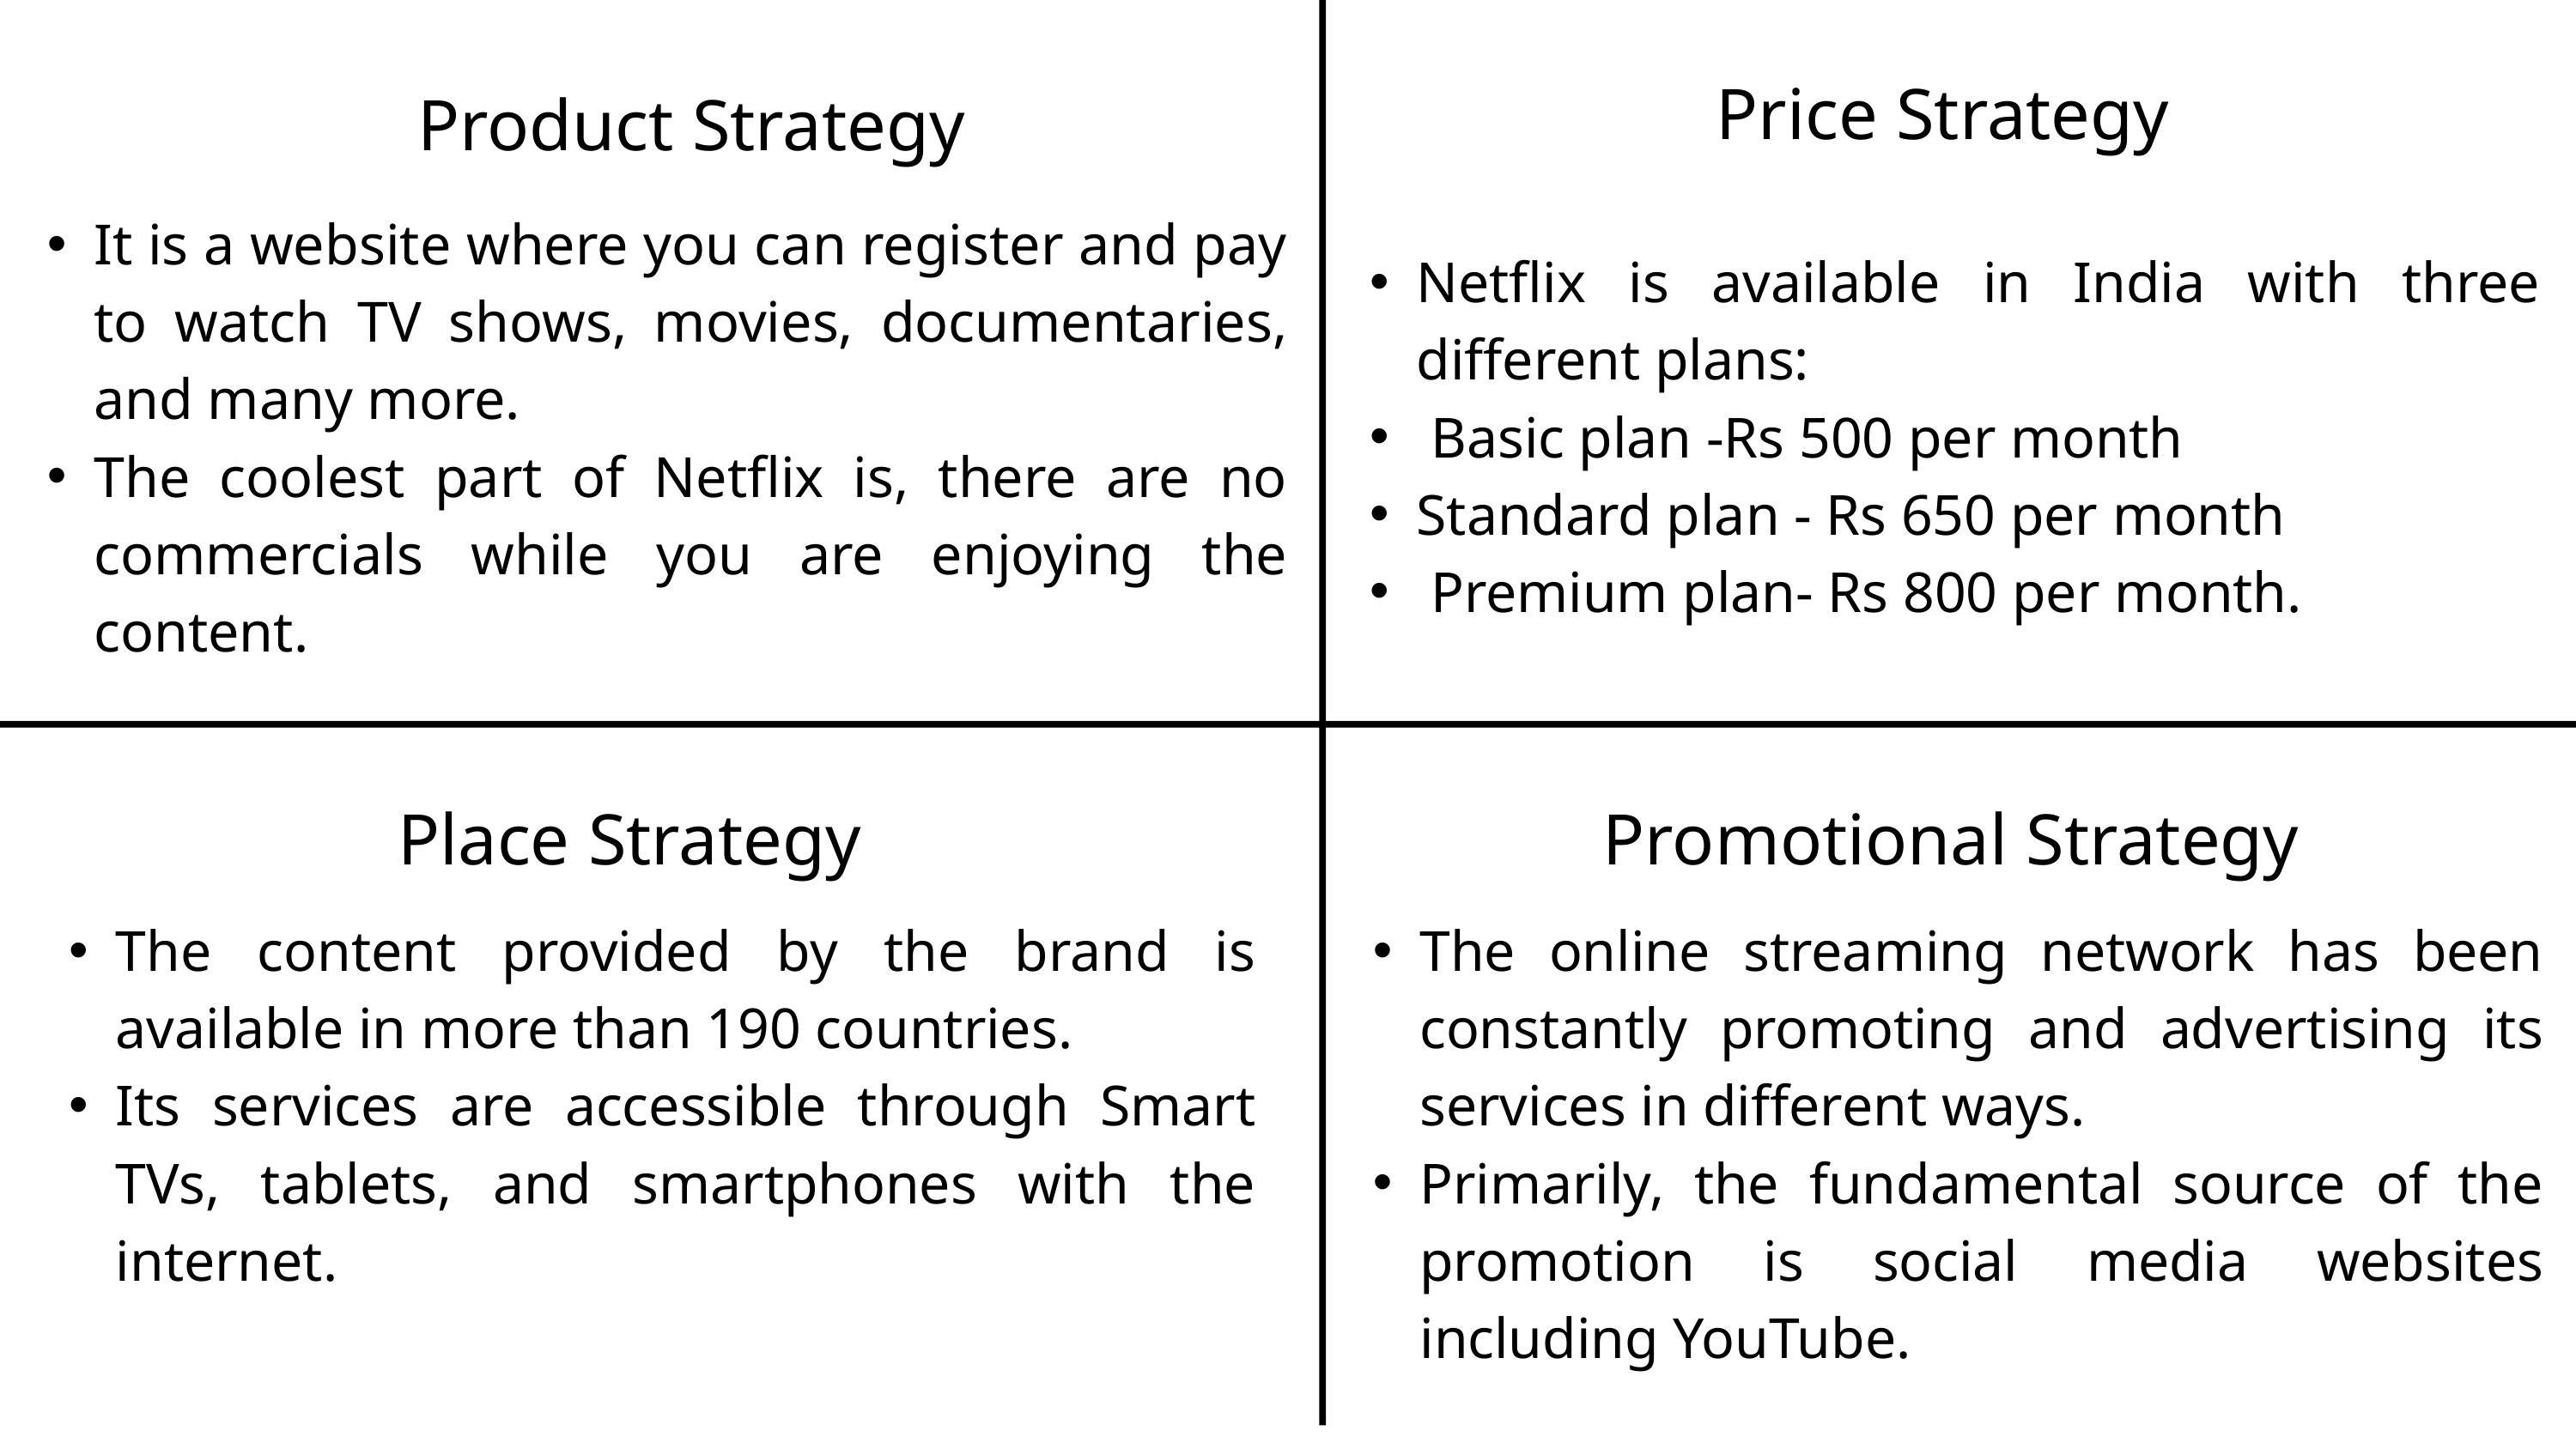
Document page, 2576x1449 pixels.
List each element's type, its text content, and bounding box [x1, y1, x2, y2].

text_box It is a website where you can register and pay to watch TV shows, movies, documentaries, and many more. The coolest part of Netflix is, there are no commercials while you are enjoying the content. [0, 198, 1288, 664]
text_box Promotional Strategy [1544, 781, 2358, 880]
text_box Price Strategy [1600, 55, 2286, 154]
text_box Netflix is available in India with three different plans: Basic plan -Rs 500 per month Standard plan - Rs 650 per month Premium plan- Rs 800 per month. [1322, 236, 2541, 624]
text_box The online streaming network has been constantly promoting and advertising its services in different ways. Primarily, the fundamental source of the promotion is social media websites including YouTube. [1326, 905, 2544, 1370]
text_box Place Strategy [303, 781, 957, 880]
text_box Product Strategy [306, 66, 1078, 165]
text_box The content provided by the brand is available in more than 190 countries. Its services are accessible through Smart TVs, tablets, and smartphones with the internet. [21, 905, 1256, 1292]
